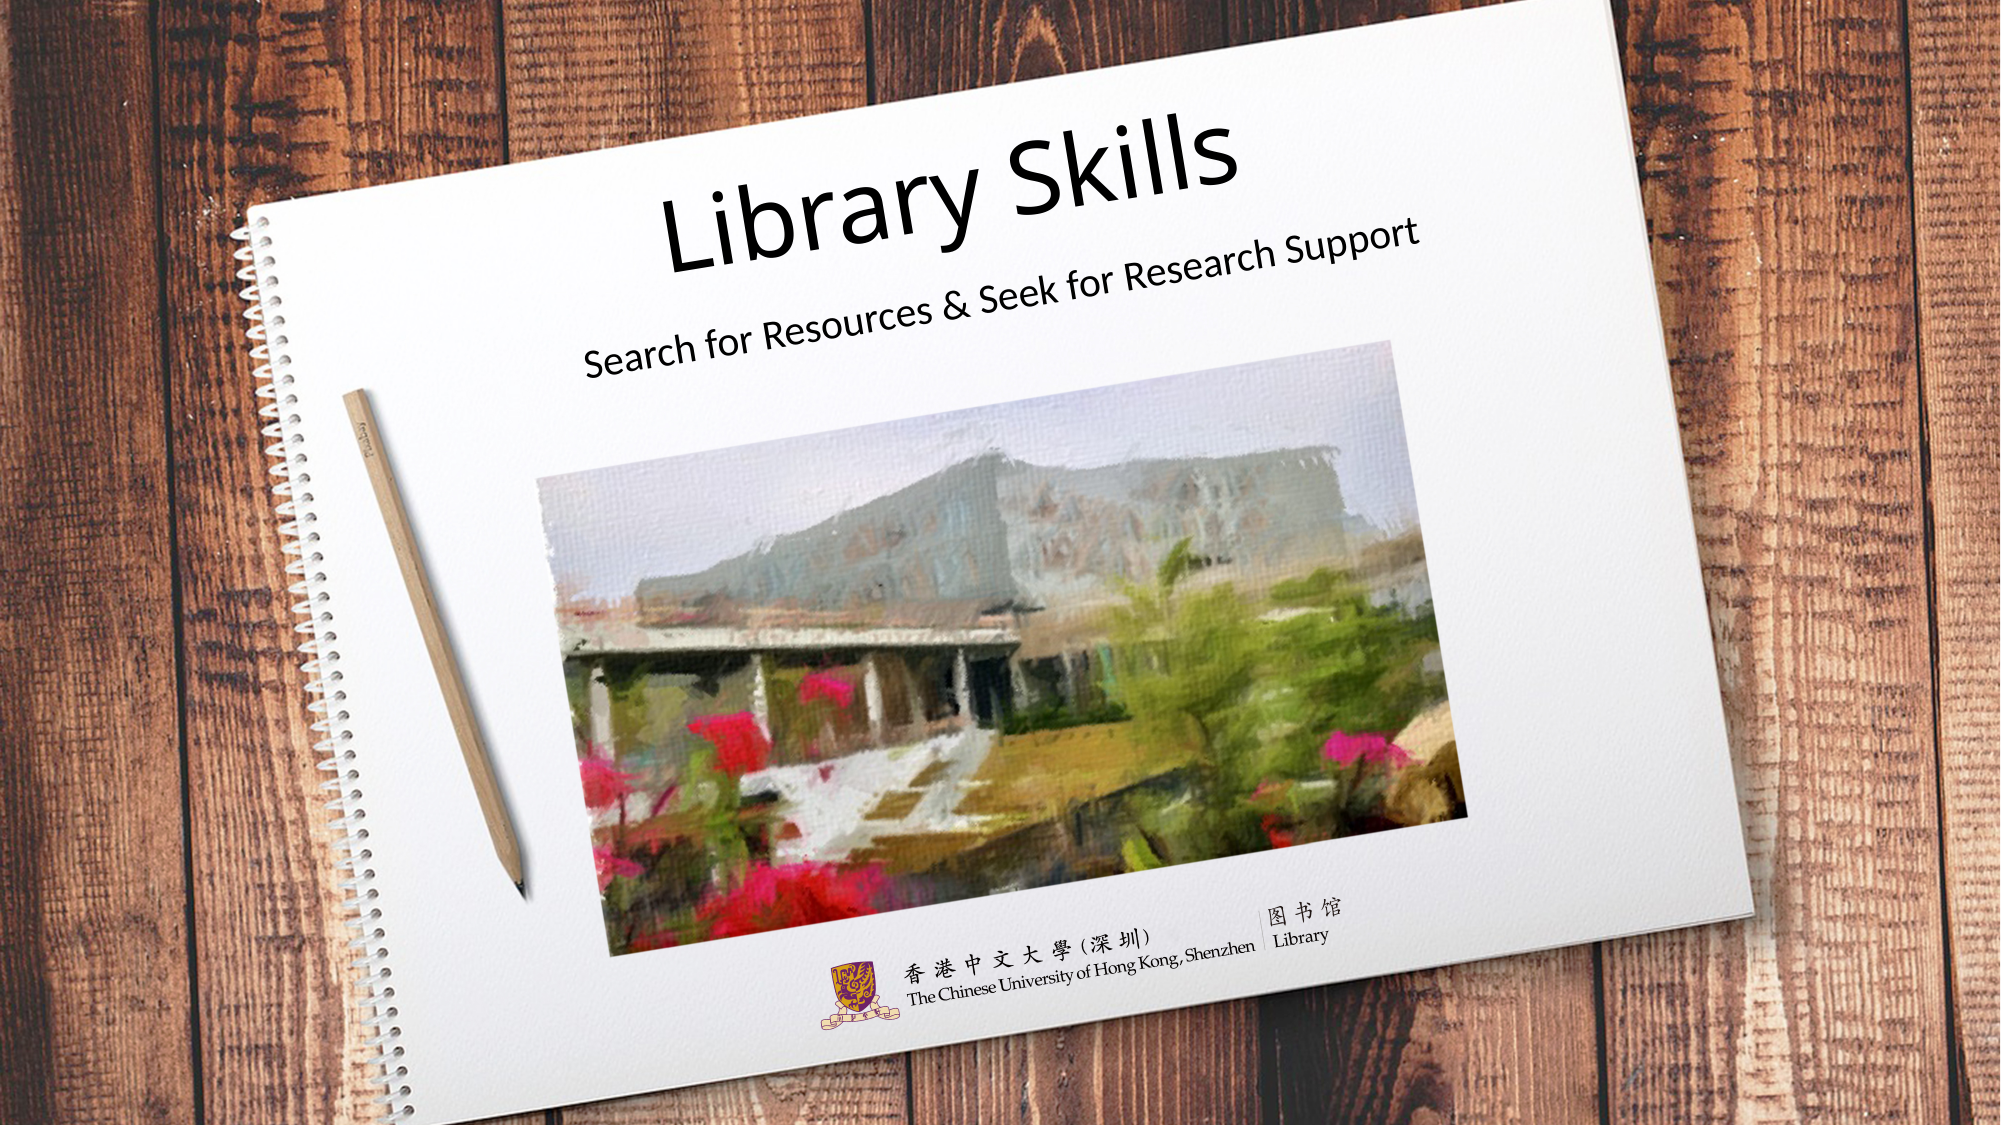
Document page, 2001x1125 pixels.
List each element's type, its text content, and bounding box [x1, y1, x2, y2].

picture [0, 0, 2001, 1125]
subtitle Search for Resources & Seek for Research Support [392, 168, 1618, 471]
title Library Skills [279, 19, 1618, 365]
